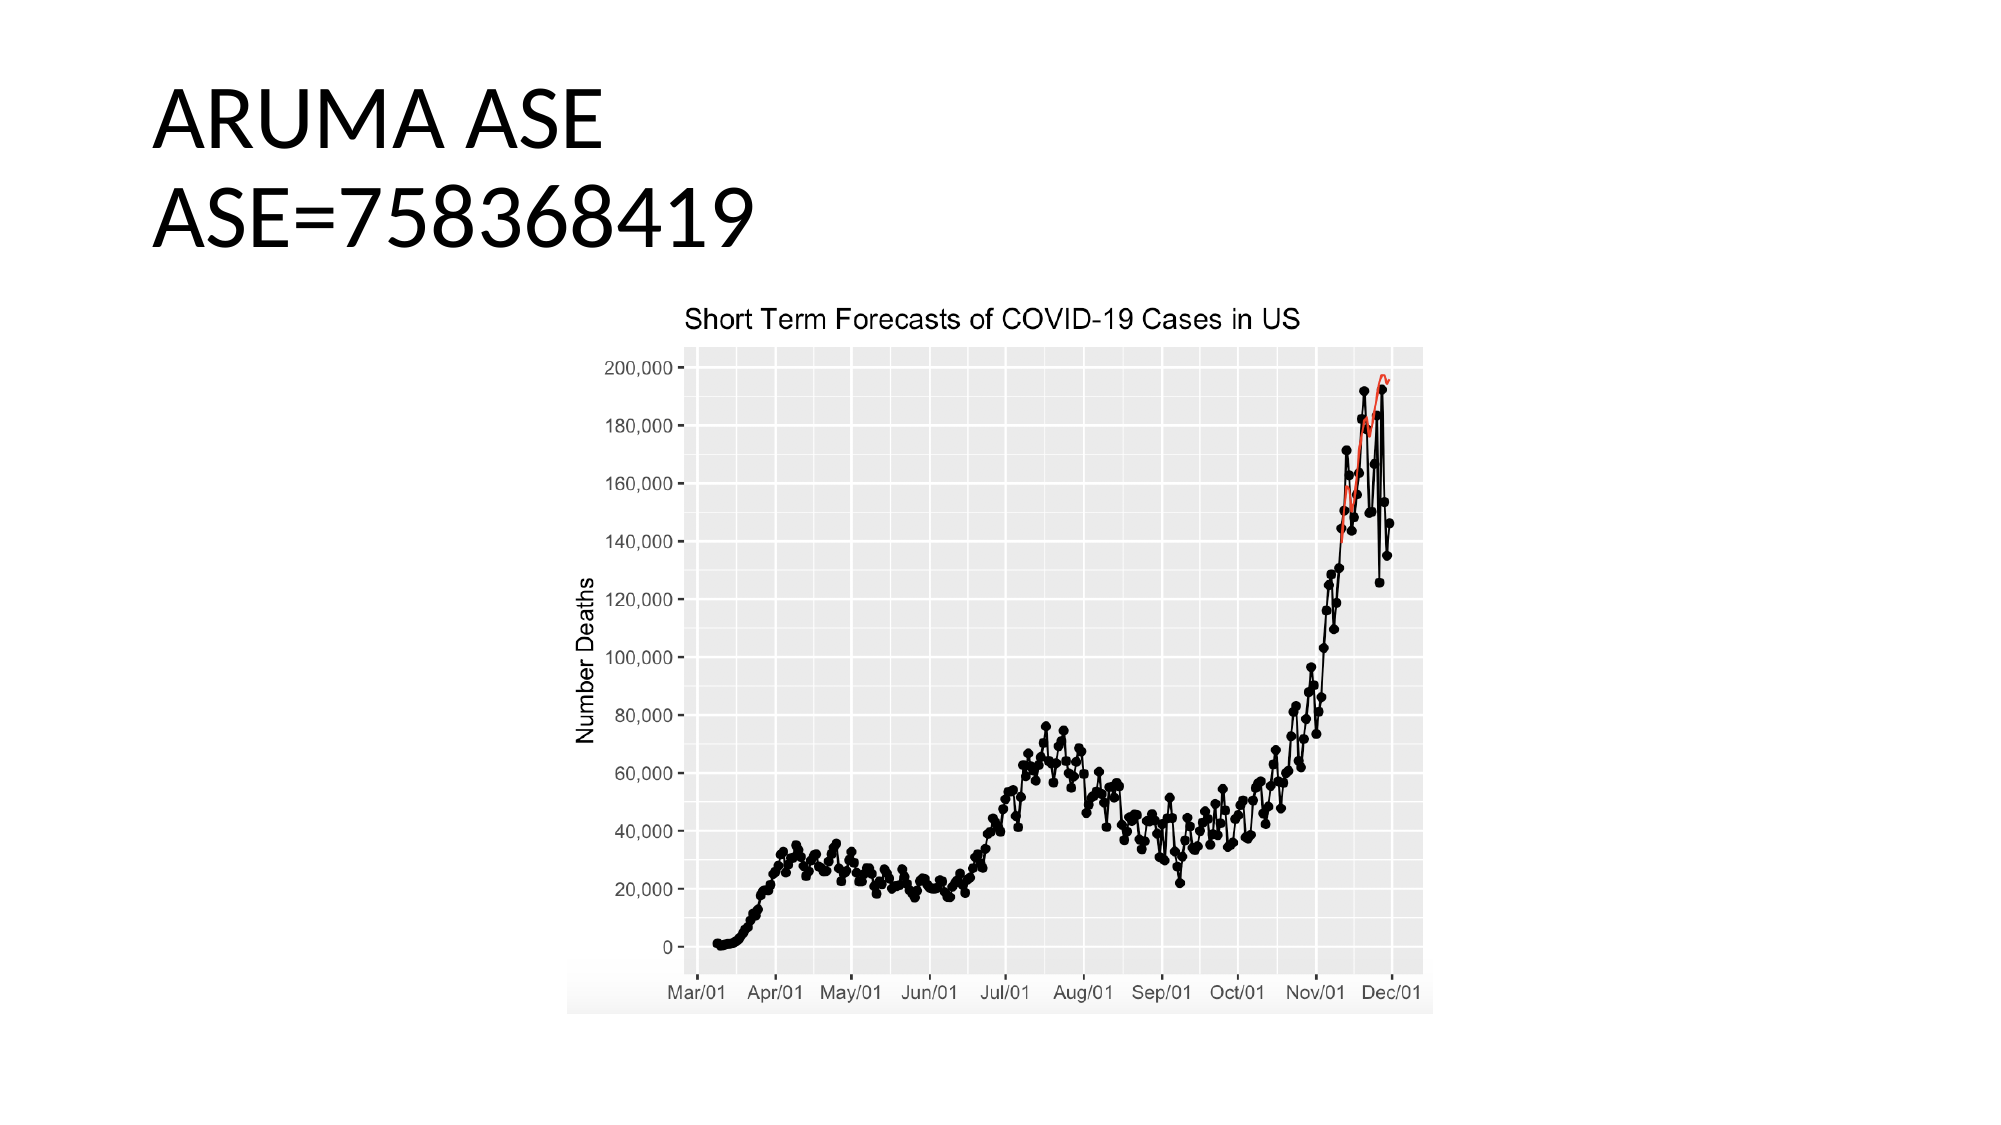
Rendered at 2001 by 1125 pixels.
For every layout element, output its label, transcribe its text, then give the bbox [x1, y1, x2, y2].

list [567, 299, 1433, 1014]
title ARUMA ASE ASE=758368419 [137, 59, 1863, 278]
